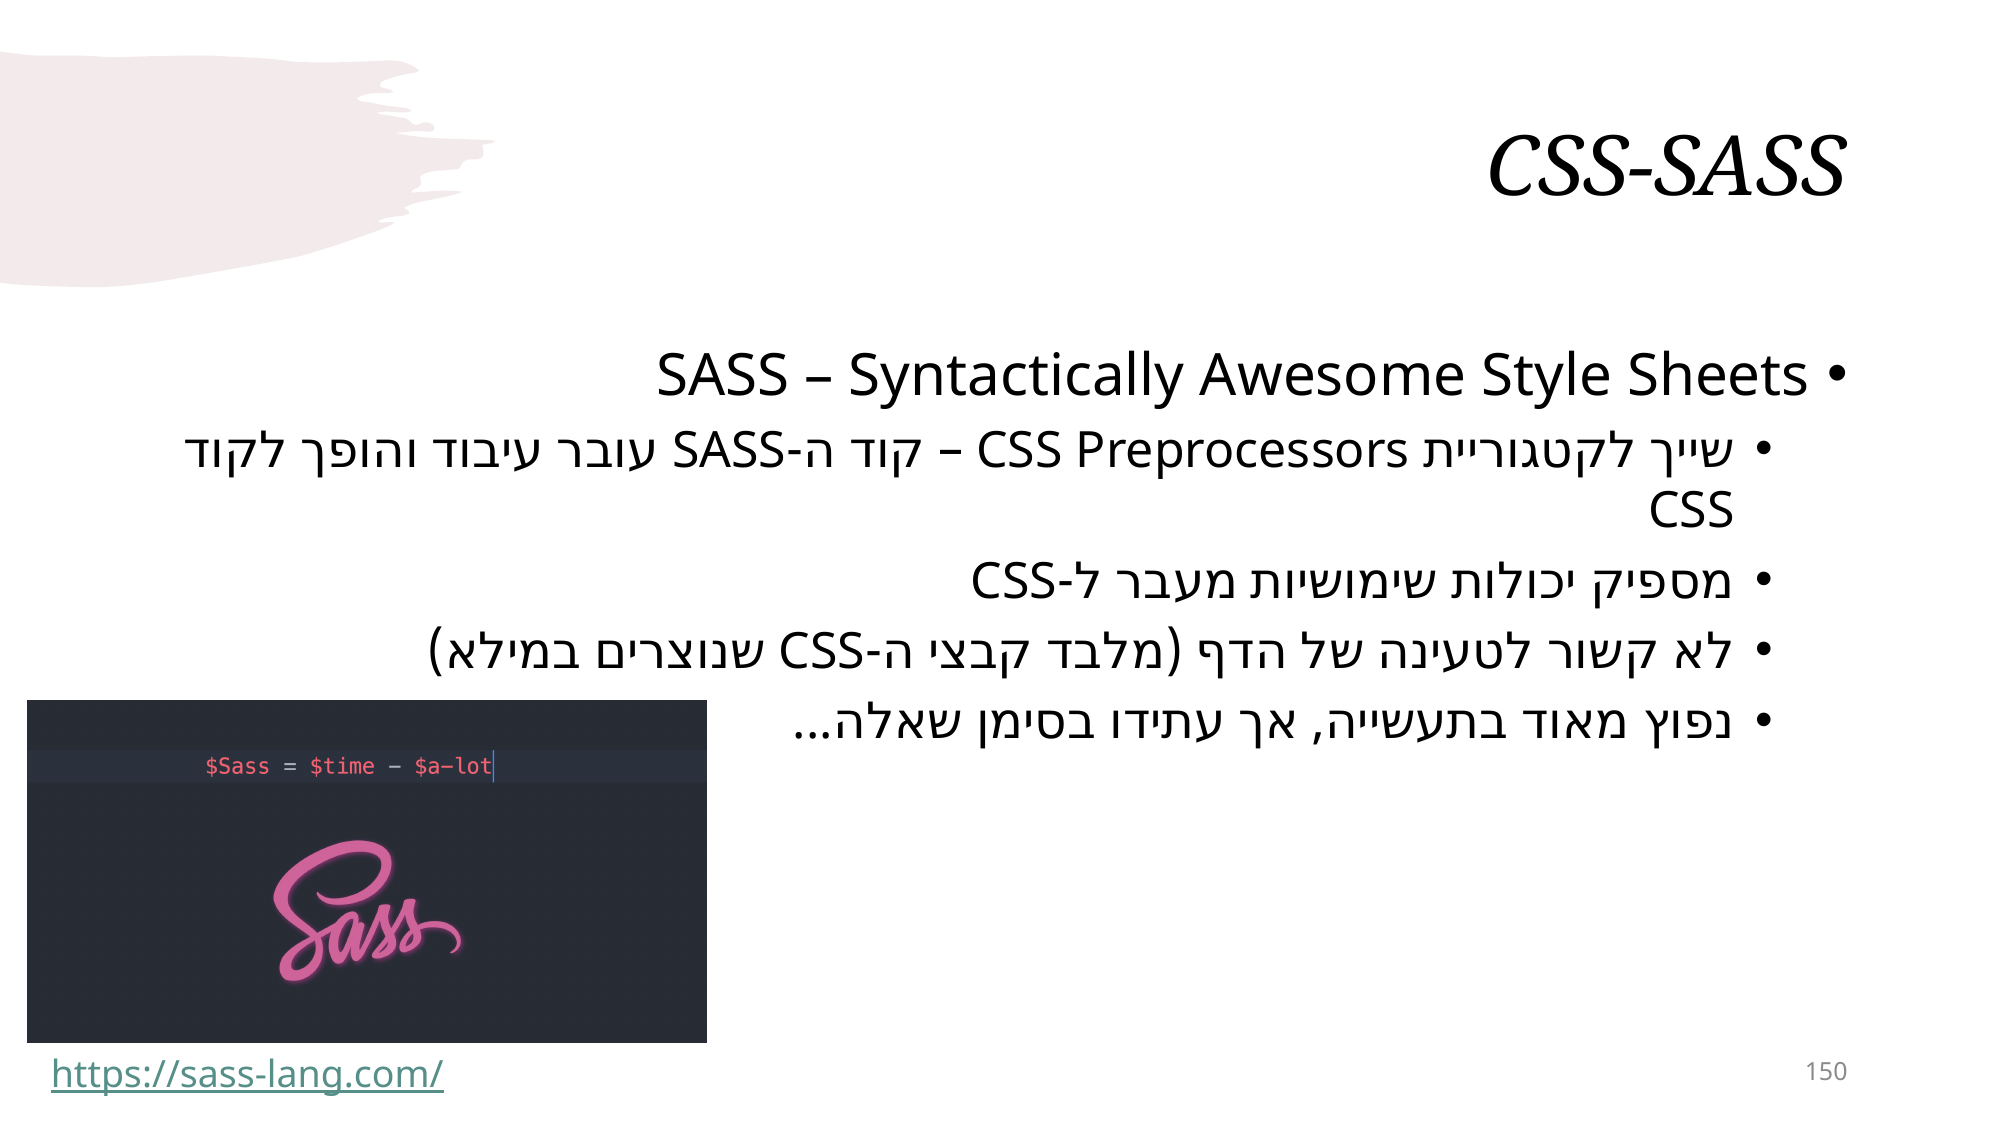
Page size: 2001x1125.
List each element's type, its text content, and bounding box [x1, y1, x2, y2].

list SASS – Syntactically Awesome Style Sheets שייך לקטגוריית CSS Preprocessors – קוד ה-SASS עובר עיבוד והופך לקוד CSS מספיק יכולות שימושיות מעבר ל-CSS לא קשור לטעינה של הדף (מלבד קבצי ה-CSS שנוצרים במילא) נפוץ מאוד בתעשייה, אך עתידו בסימן שאלה... [137, 329, 1863, 994]
slide_number 150 [1412, 1042, 1863, 1103]
title CSS-SASS [137, 59, 1863, 278]
text_box https://sass-lang.com/ [36, 1043, 459, 1109]
picture [27, 700, 707, 1043]
